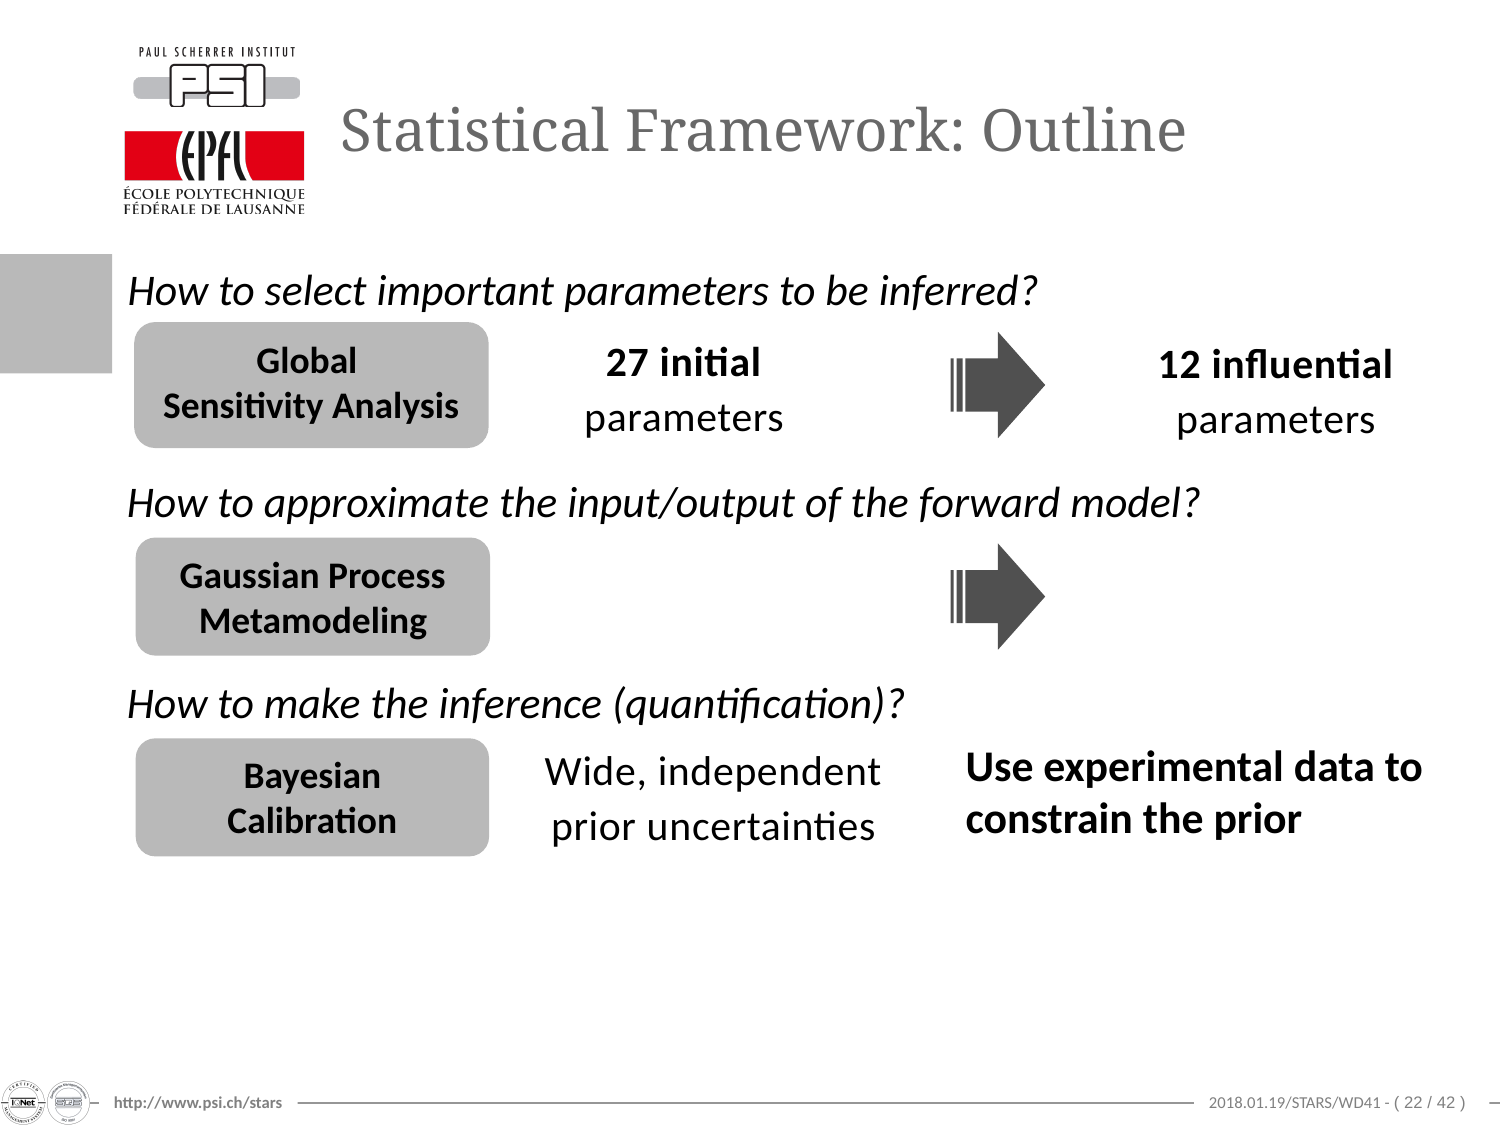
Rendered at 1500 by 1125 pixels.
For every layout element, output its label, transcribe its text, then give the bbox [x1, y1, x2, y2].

text_box [965, 331, 1046, 439]
text_box Wide, independent prior uncertainties [513, 730, 914, 857]
picture [0, 1080, 90, 1125]
text_box How to approximate the input/output of the forward model? [112, 466, 1447, 534]
text_box [950, 570, 954, 624]
title Statistical Framework: Outline [340, 47, 1459, 209]
text_box How to select important parameters to be inferred? [112, 253, 1448, 322]
text_box 12 influential parameters [1080, 322, 1471, 453]
text_box 27 initial parameters [513, 321, 855, 448]
text_box [950, 358, 954, 412]
text_box Bayesian Calibration [135, 738, 490, 857]
text_box How to make the inference (quantification)? [112, 667, 1449, 735]
text_box [956, 570, 963, 624]
text_box Global Sensitivity Analysis [134, 322, 489, 449]
text_box Gaussian Process Metamodeling [135, 537, 491, 656]
text_box Use experimental data to constrain the prior [950, 730, 1483, 850]
text_box [956, 358, 963, 412]
text_box [965, 543, 1046, 650]
